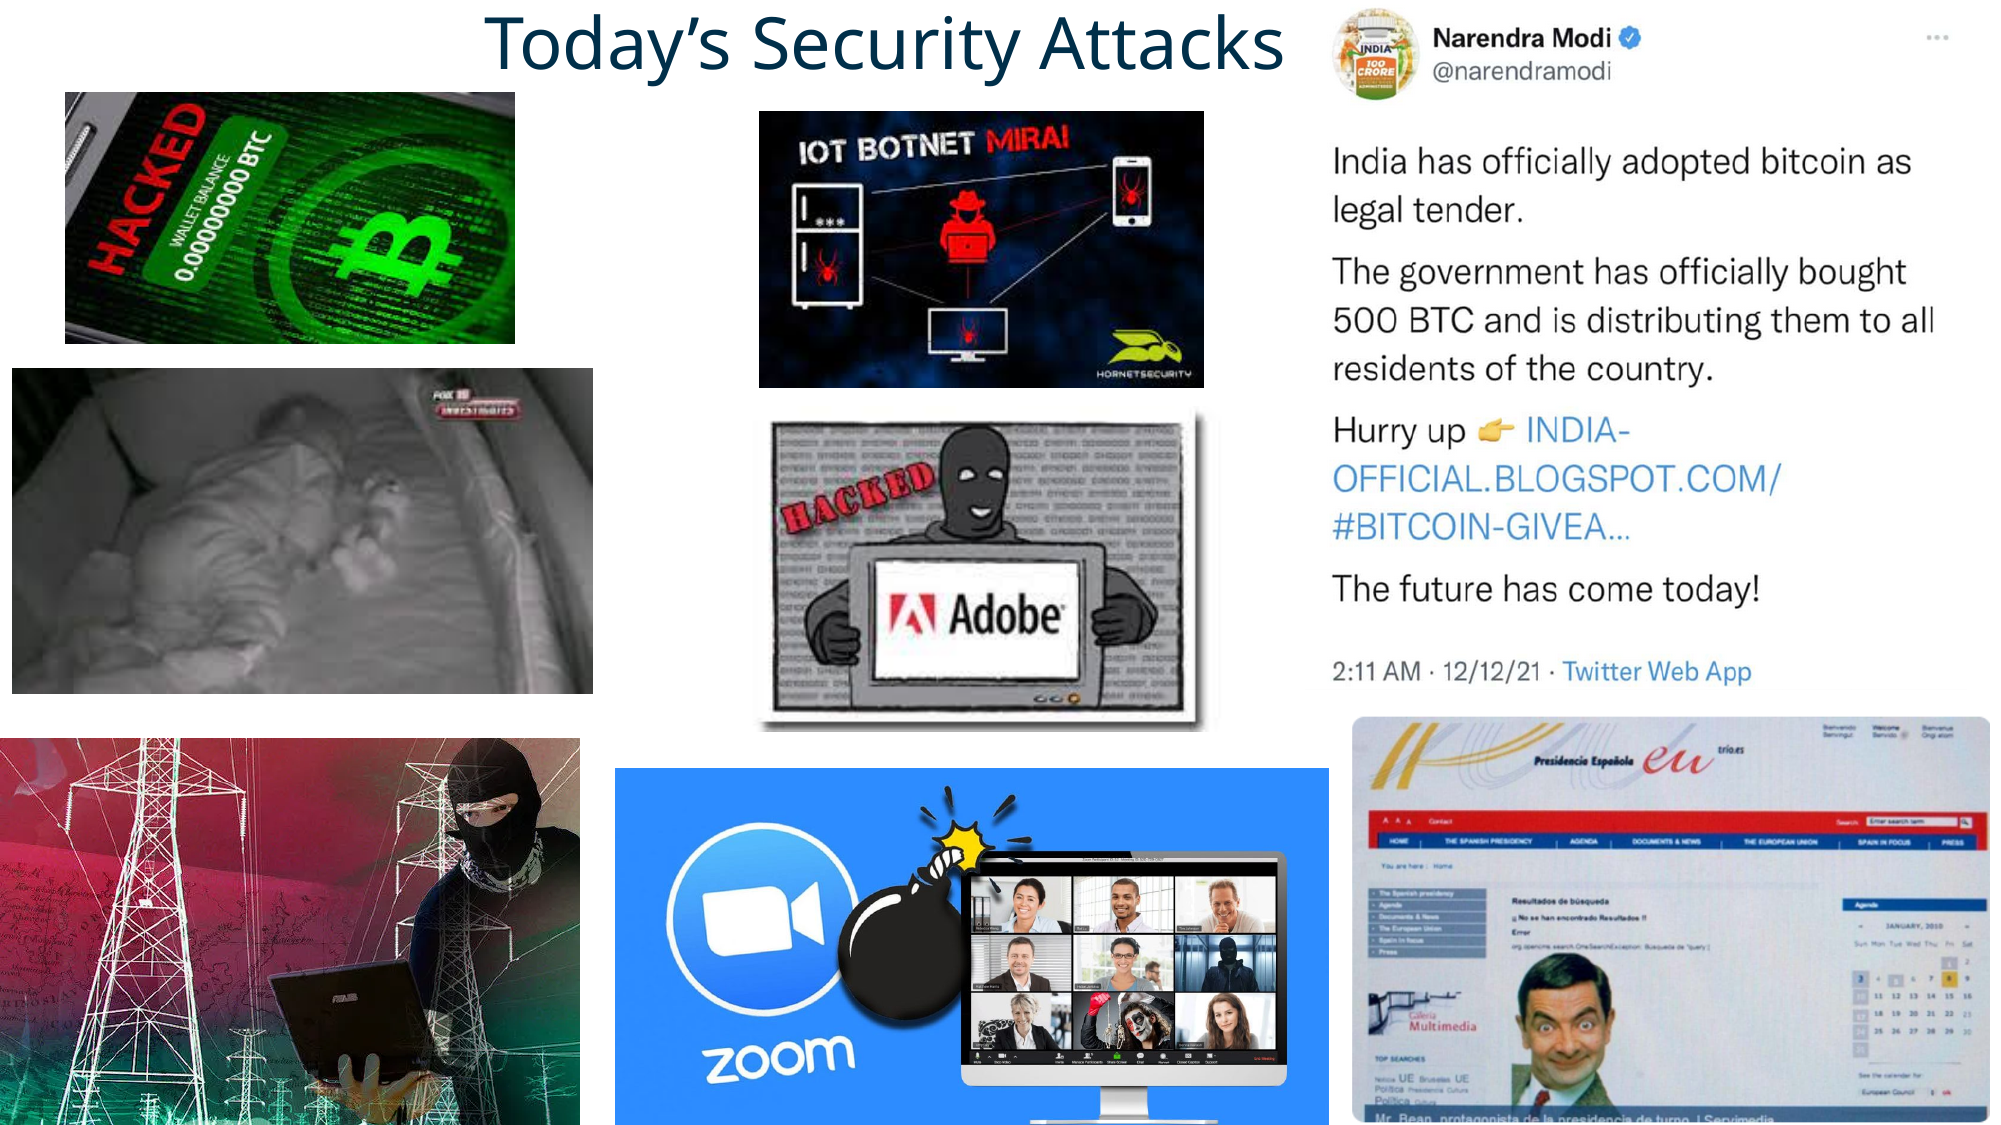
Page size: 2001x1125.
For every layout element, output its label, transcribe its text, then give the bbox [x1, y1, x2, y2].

picture [615, 768, 1329, 1125]
picture [1305, 0, 1967, 690]
picture [11, 368, 593, 694]
picture [1350, 713, 1991, 1125]
picture [65, 92, 515, 345]
title Today’s Security Attacks [22, 0, 1303, 93]
picture [759, 111, 1204, 389]
picture [0, 738, 581, 1125]
picture [737, 406, 1225, 732]
